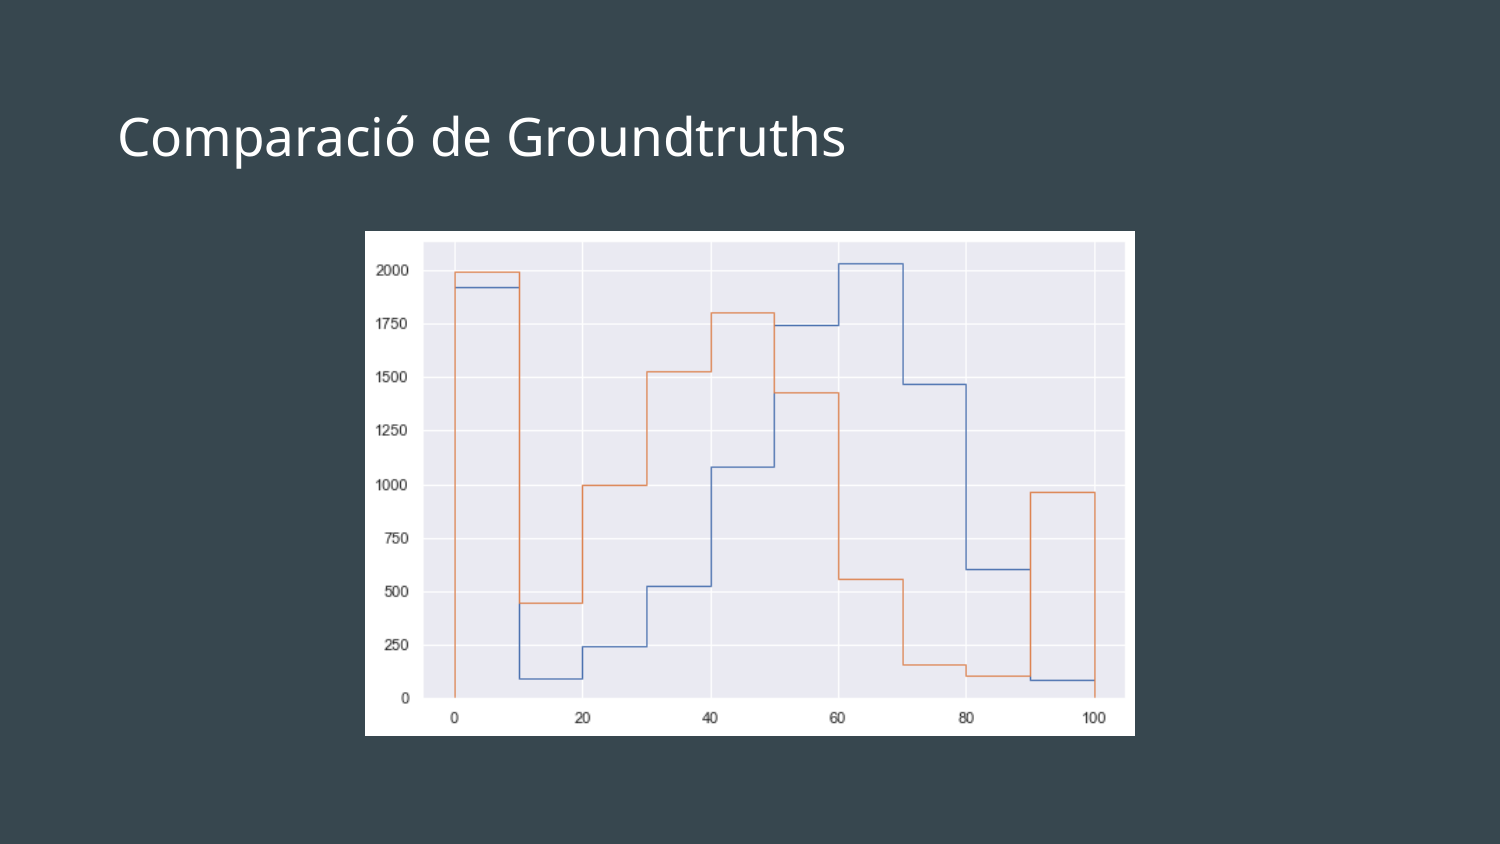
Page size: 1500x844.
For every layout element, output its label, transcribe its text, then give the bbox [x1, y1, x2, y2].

picture [364, 231, 1136, 736]
title Comparació de Groundtruths [102, 88, 1500, 182]
